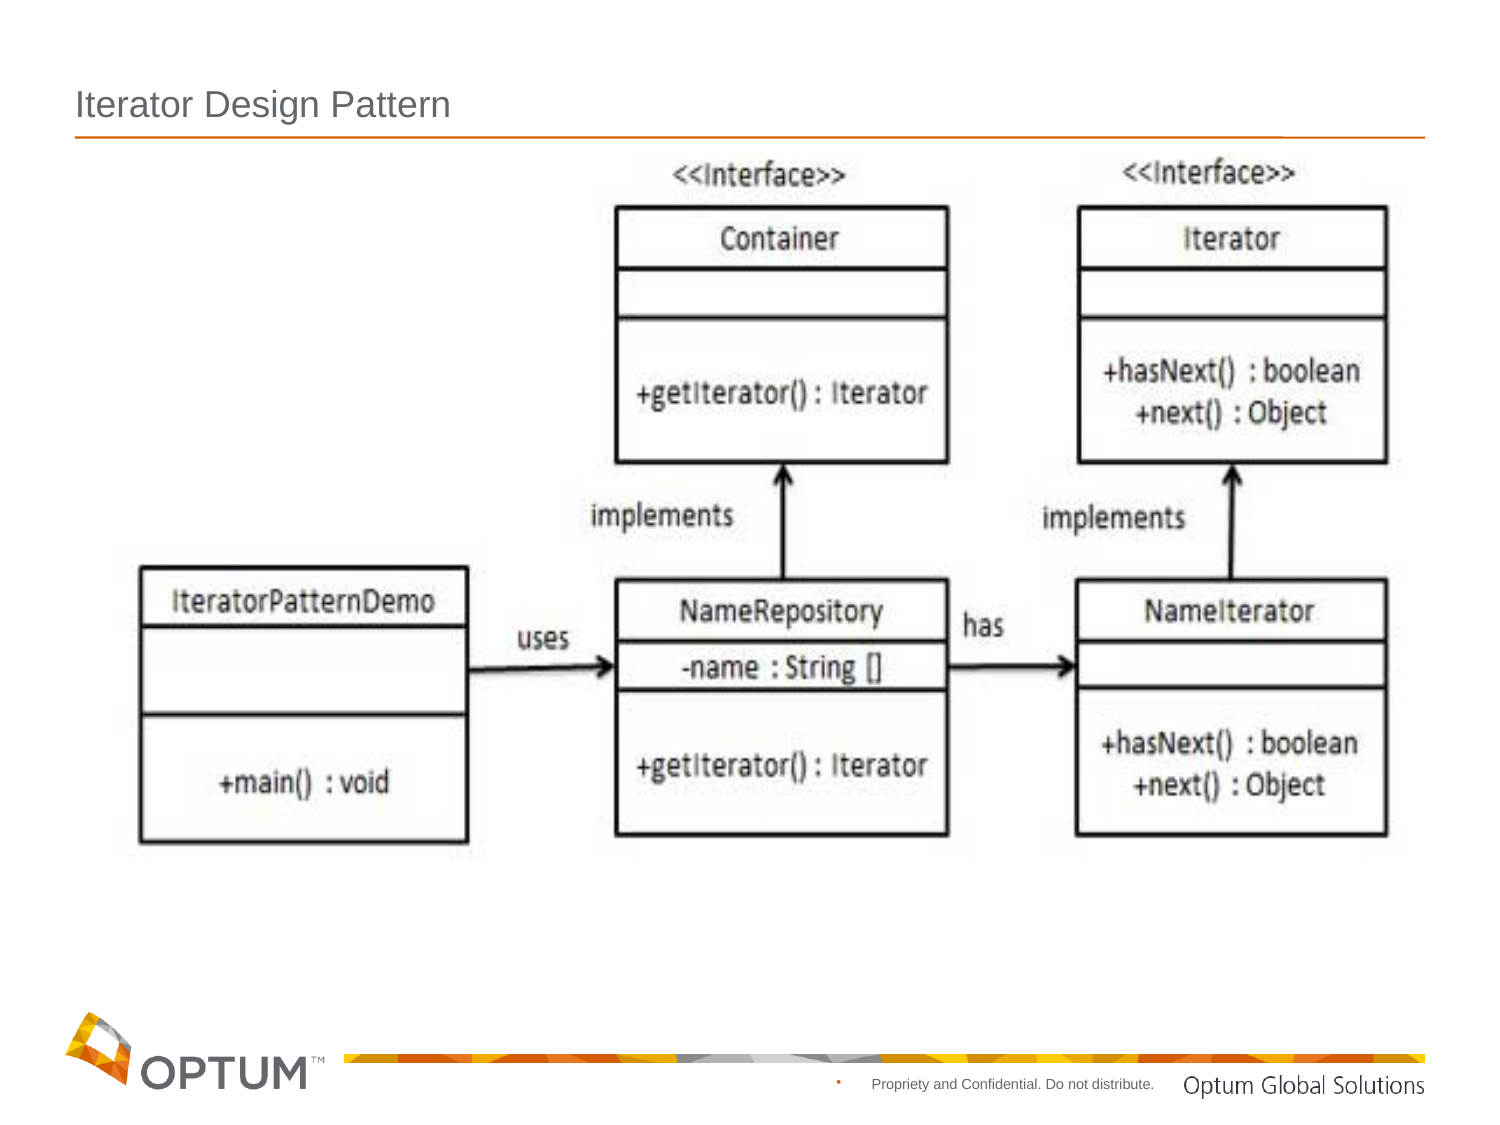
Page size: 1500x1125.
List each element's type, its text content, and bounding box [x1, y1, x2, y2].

title Iterator Design Pattern [74, 24, 1425, 126]
picture [1184, 1075, 1424, 1099]
picture [62, 1009, 327, 1092]
picture [100, 153, 1444, 1008]
picture [343, 1054, 1425, 1063]
